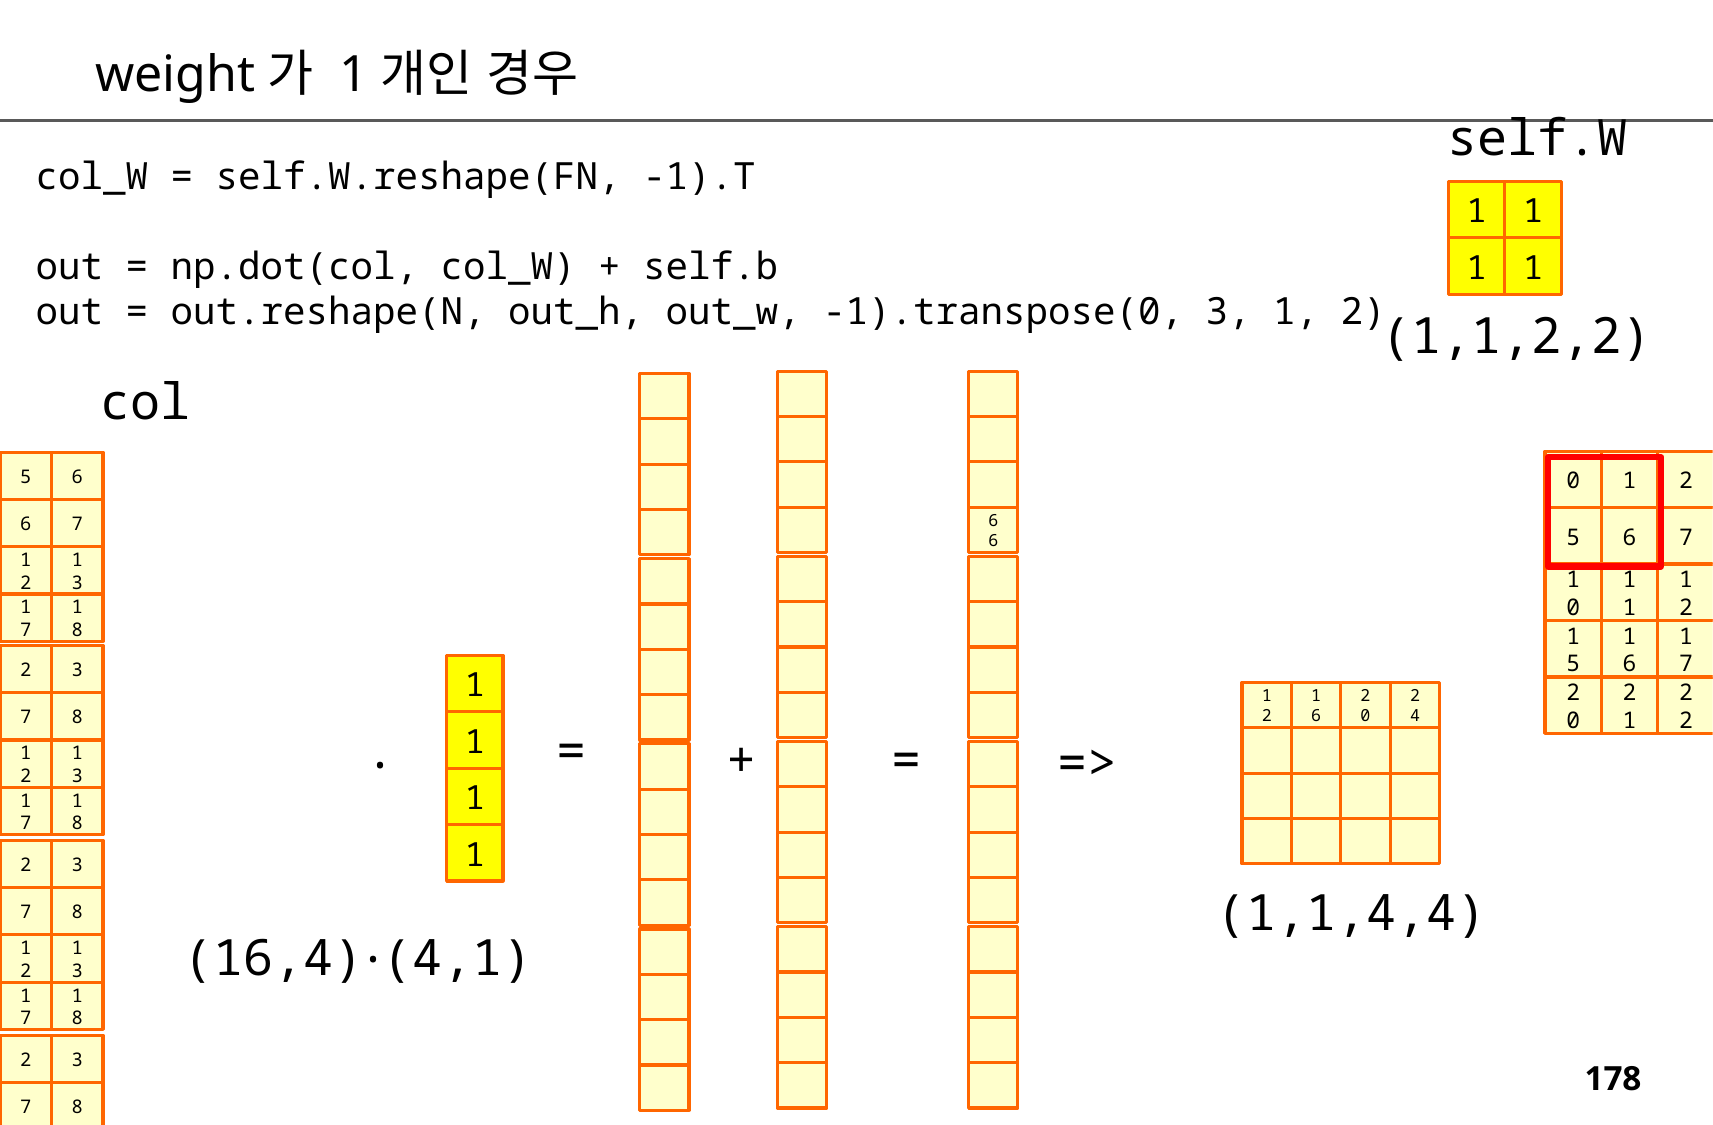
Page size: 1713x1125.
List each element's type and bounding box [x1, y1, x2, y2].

text_box [966, 369, 1020, 1110]
text_box [0, 1034, 104, 1125]
text_box [639, 558, 690, 741]
text_box [168, 905, 548, 994]
text_box [712, 720, 762, 795]
text_box [0, 451, 104, 642]
text_box [80, 34, 593, 109]
text_box [777, 371, 828, 553]
text_box [444, 653, 505, 883]
text_box [639, 743, 690, 926]
text_box [350, 711, 400, 786]
text_box [1202, 873, 1502, 949]
text_box [86, 361, 206, 437]
text_box [1544, 450, 1713, 734]
text_box [1240, 680, 1442, 866]
text_box [777, 741, 828, 924]
text_box [777, 926, 828, 1109]
text_box [639, 373, 690, 556]
text_box [1042, 723, 1150, 798]
text_box [0, 645, 104, 835]
text_box [542, 711, 592, 786]
text_box [20, 98, 1667, 371]
text_box [876, 720, 926, 795]
text_box [0, 840, 104, 1030]
text_box [777, 556, 828, 738]
text_box [639, 928, 690, 1111]
